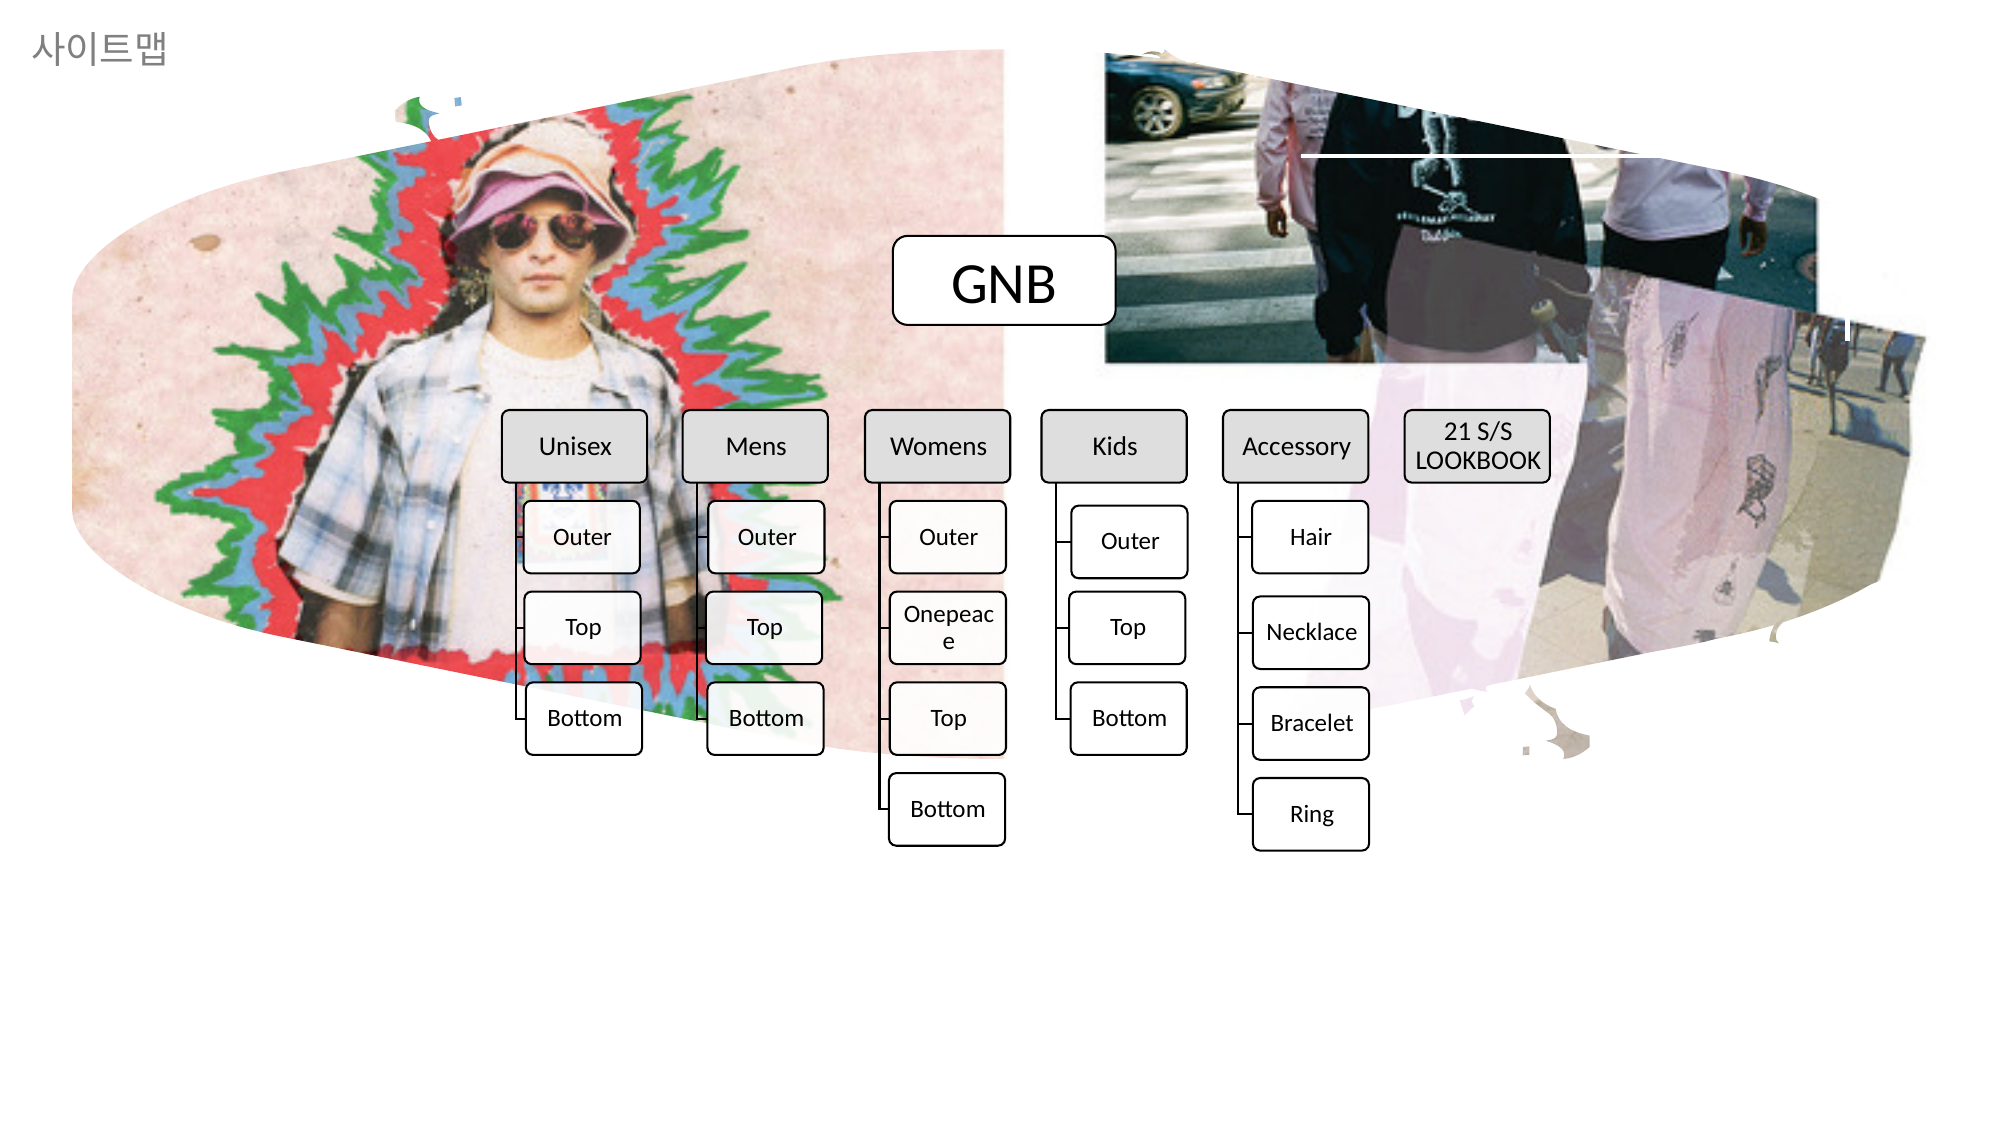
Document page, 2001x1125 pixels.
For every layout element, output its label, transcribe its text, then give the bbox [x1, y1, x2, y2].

picture [1551, 342, 1937, 759]
text_box 사이트맵 [16, 19, 436, 79]
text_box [495, 306, 1551, 950]
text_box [1301, 0, 2000, 342]
picture [72, 49, 1301, 759]
